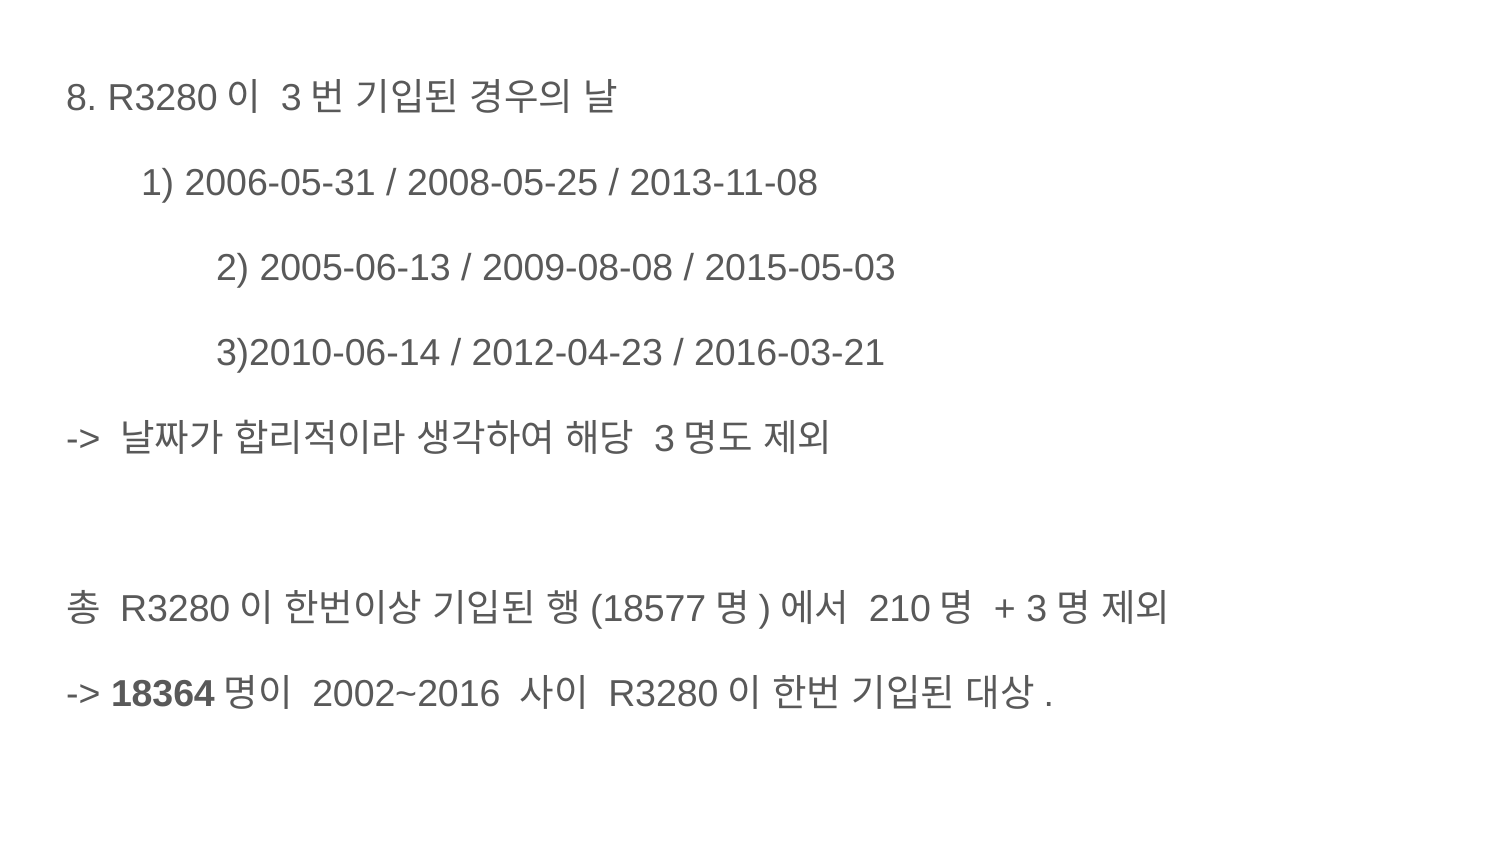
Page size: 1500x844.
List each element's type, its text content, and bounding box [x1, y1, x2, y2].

list 8. R3280이 3번 기입된 경우의 날 1) 2006-05-31 / 2008-05-25 / 2013-11-08 2) 2005-06-13 / 2009-08-08 / 2015-05-03 3)2010-06-14 / 2012-04-23 / 2016-03-21 -> 날짜가 합리적이라 생각하여 해당 3명도 제외 총 R3280이 한번이상 기입된 행(18577명)에서 210명 + 3명 제외 -> 18364명이 2002~2016 사이 R3280이 한번 기입된 대상. [51, 51, 1449, 750]
